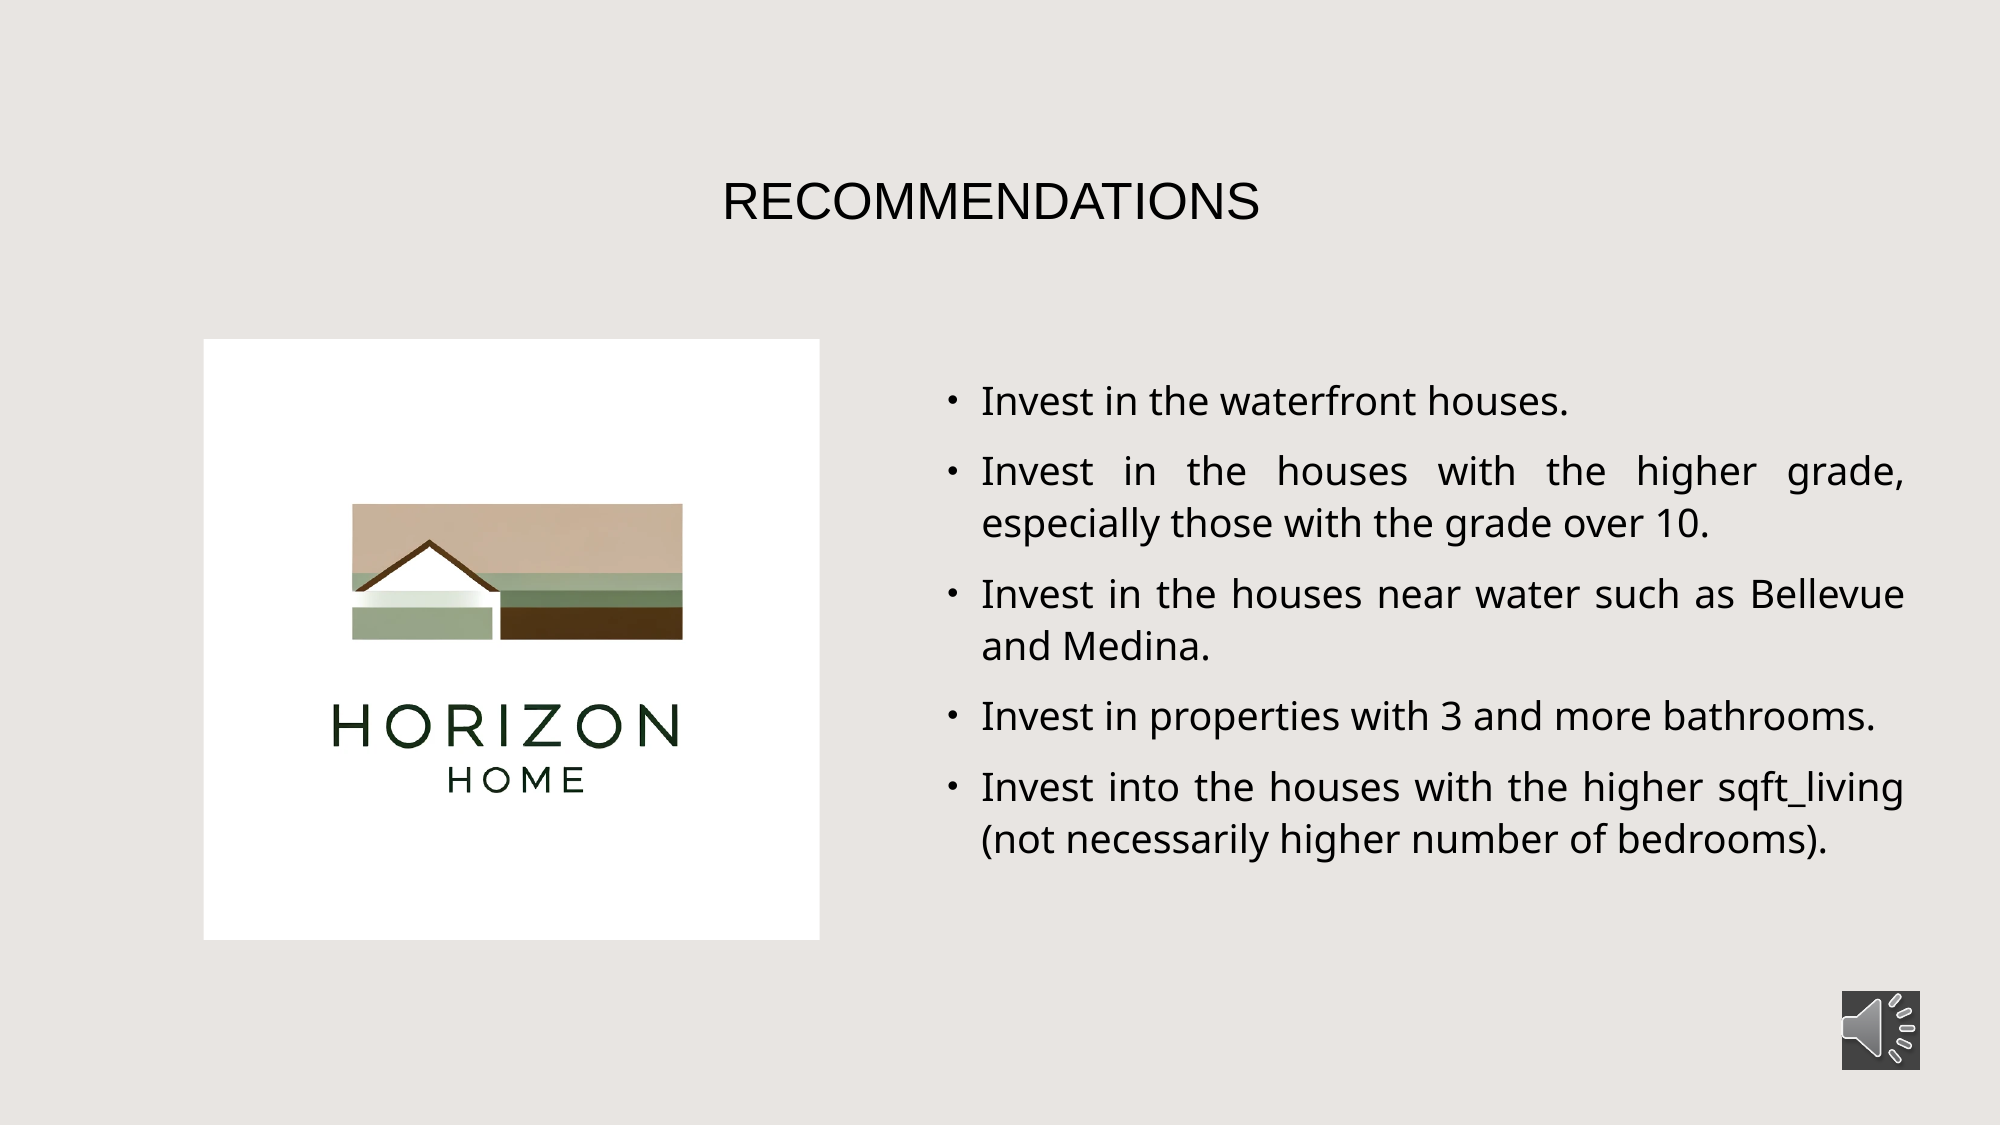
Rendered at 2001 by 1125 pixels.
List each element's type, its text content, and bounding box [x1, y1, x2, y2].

picture [1840, 990, 1921, 1071]
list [203, 339, 820, 940]
text_box Invest in the waterfront houses. Invest in the houses with the higher grade, especially those with the grade over 10. Invest in the houses near water such as Bellevue and Medina. Invest in properties with 3 and more bathrooms. Invest into the houses with the higher sqft_living (not necessarily higher number of bedrooms). [932, 363, 1921, 923]
title RECOMMENDATIONS [51, 165, 1932, 301]
